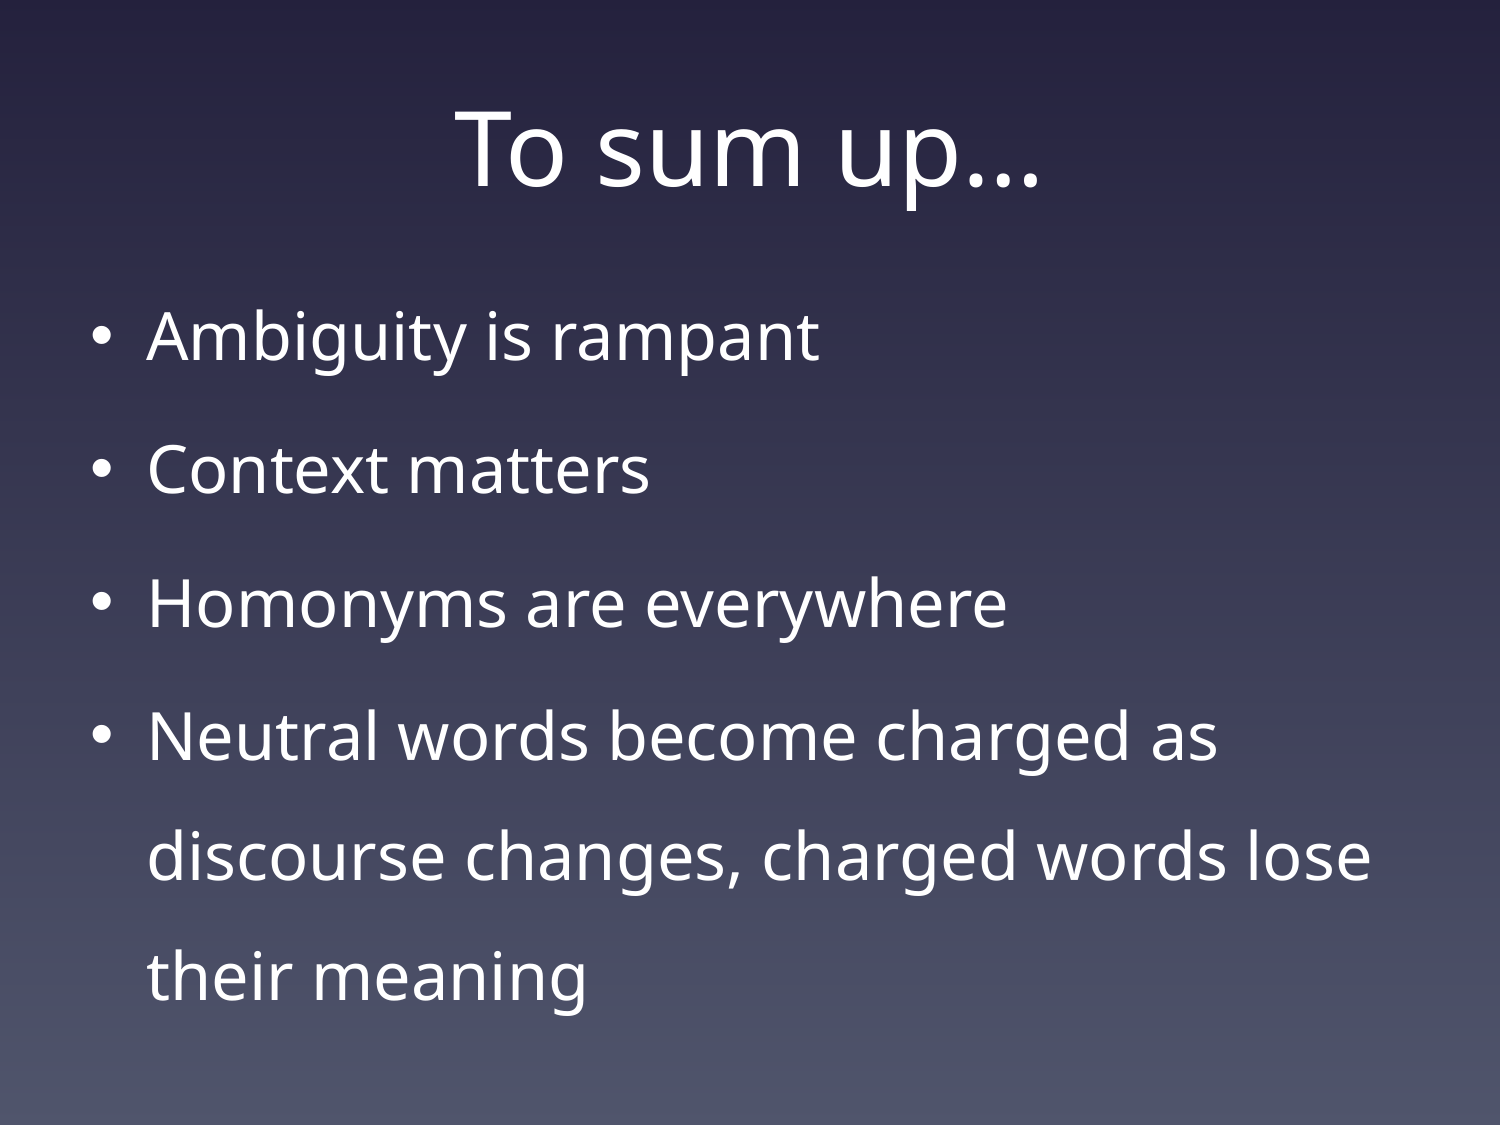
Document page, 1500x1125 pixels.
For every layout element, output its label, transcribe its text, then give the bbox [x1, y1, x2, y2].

list Ambiguity is rampant Context matters Homonyms are everywhere Neutral words become charged as discourse changes, charged words lose their meaning [75, 262, 1425, 1005]
title To sum up… [75, 75, 1425, 262]
